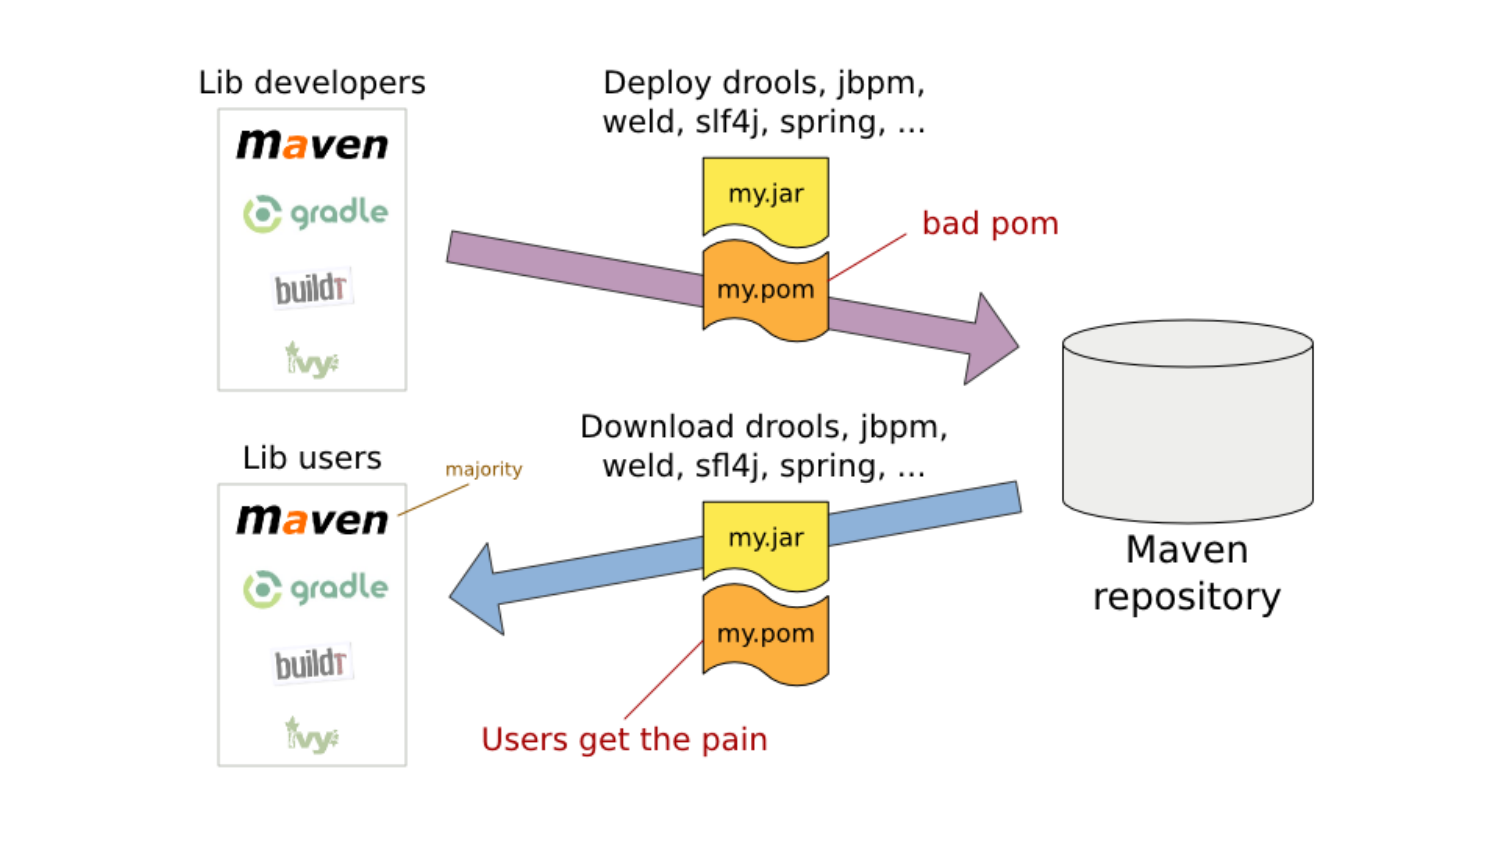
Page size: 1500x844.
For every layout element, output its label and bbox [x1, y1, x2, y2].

picture [124, 30, 1376, 813]
